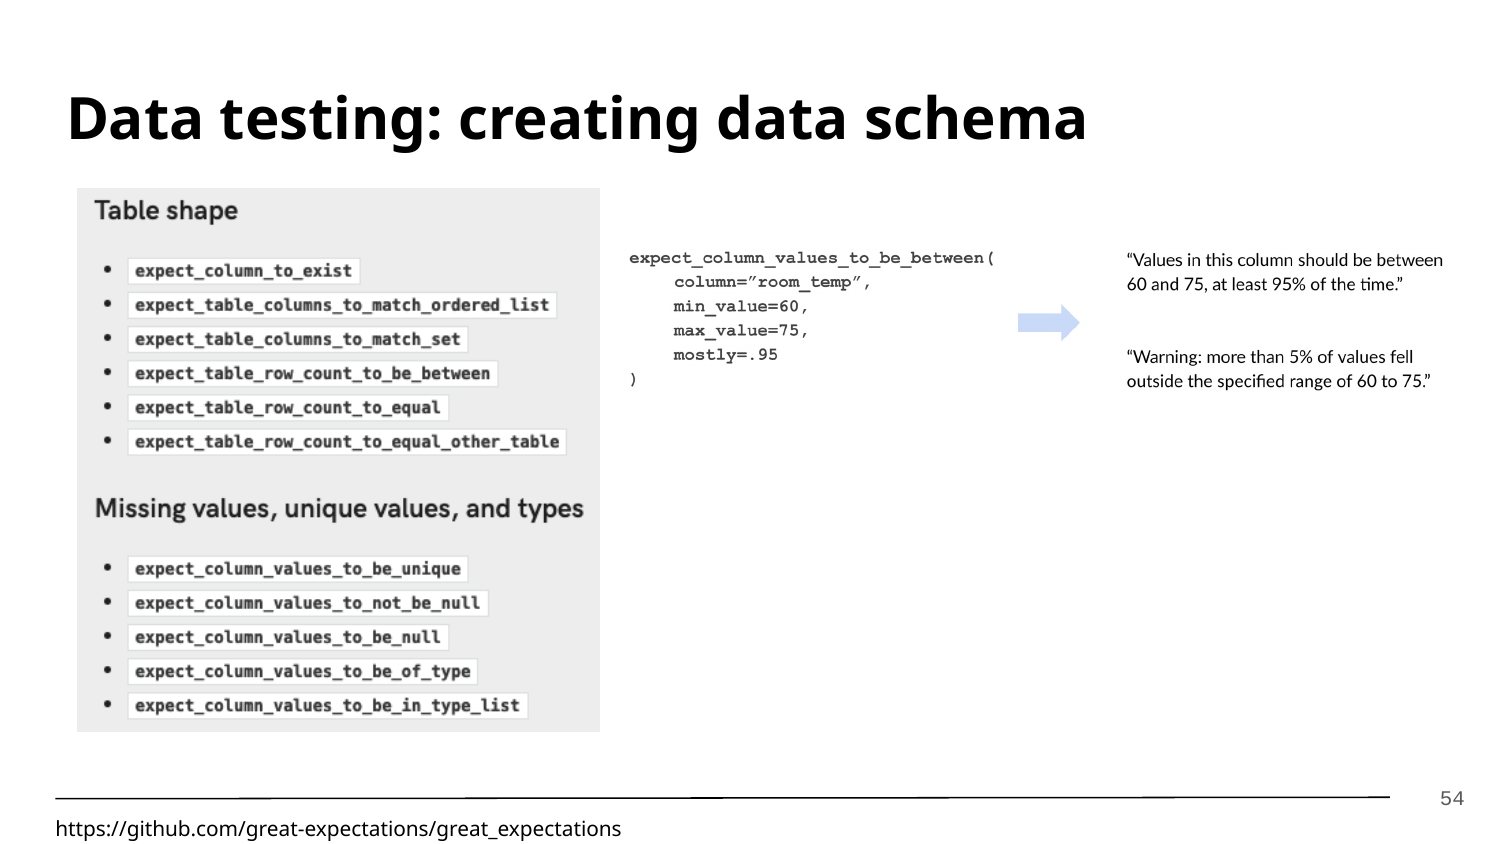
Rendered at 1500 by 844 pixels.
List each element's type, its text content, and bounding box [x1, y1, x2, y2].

picture [76, 188, 600, 732]
title Data testing: creating data schema [51, 66, 1449, 161]
slide_number ‹#› [1389, 764, 1480, 830]
picture [607, 205, 1460, 436]
text_box https://github.com/great-expectations/great_expectations [55, 807, 1400, 844]
